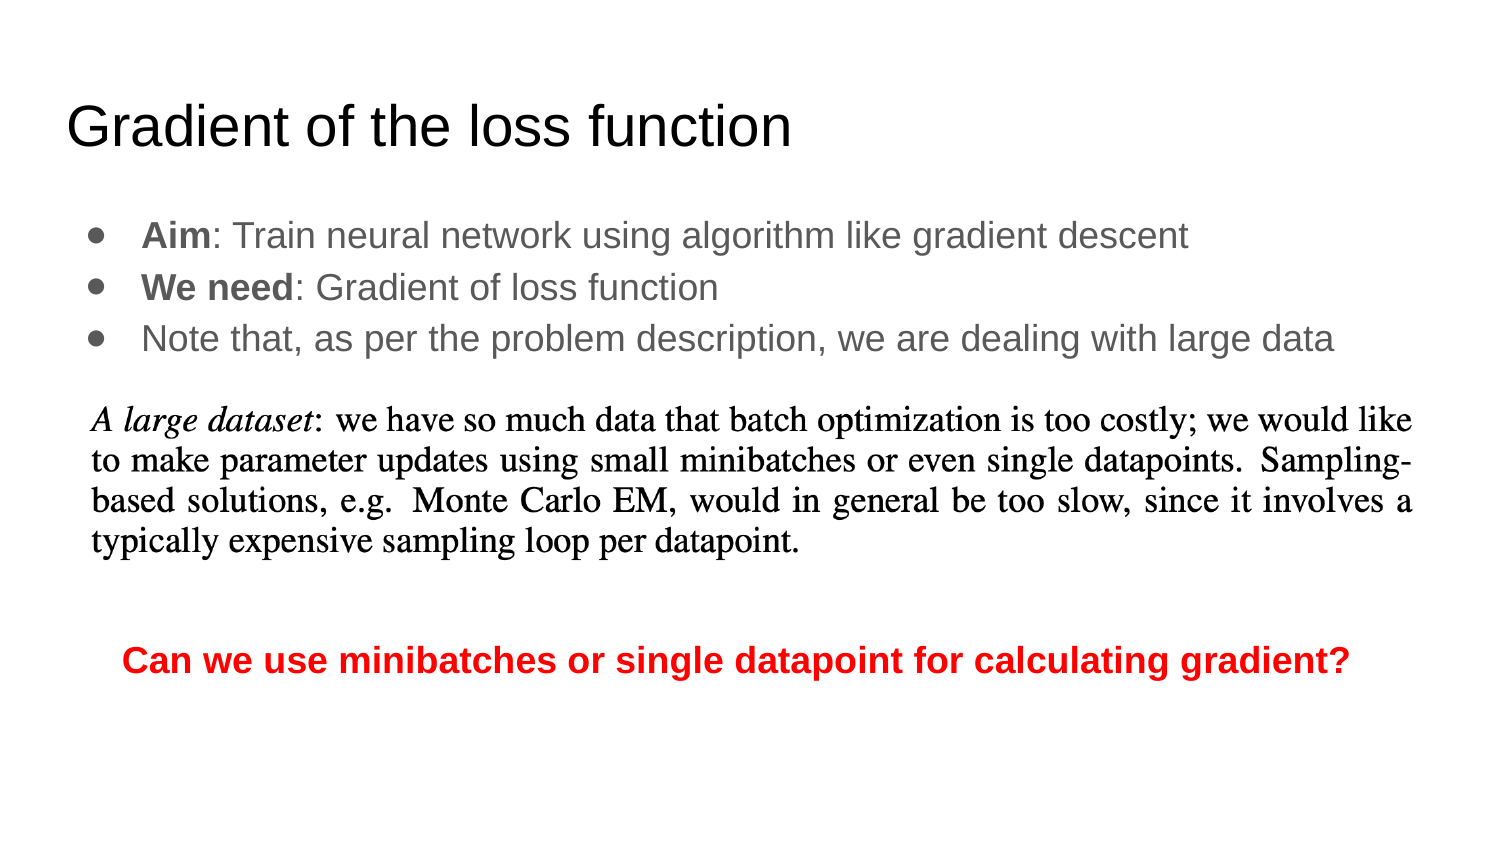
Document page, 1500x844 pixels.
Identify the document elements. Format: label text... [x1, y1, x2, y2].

title Gradient of the loss function [51, 72, 1449, 167]
picture [84, 396, 1428, 569]
list Can we use minibatches or single datapoint for calculating gradient? [106, 614, 1374, 728]
list Aim: Train neural network using algorithm like gradient descent We need: Gradient of loss function Note that, as per the problem description, we are dealing with large data [51, 189, 1449, 405]
